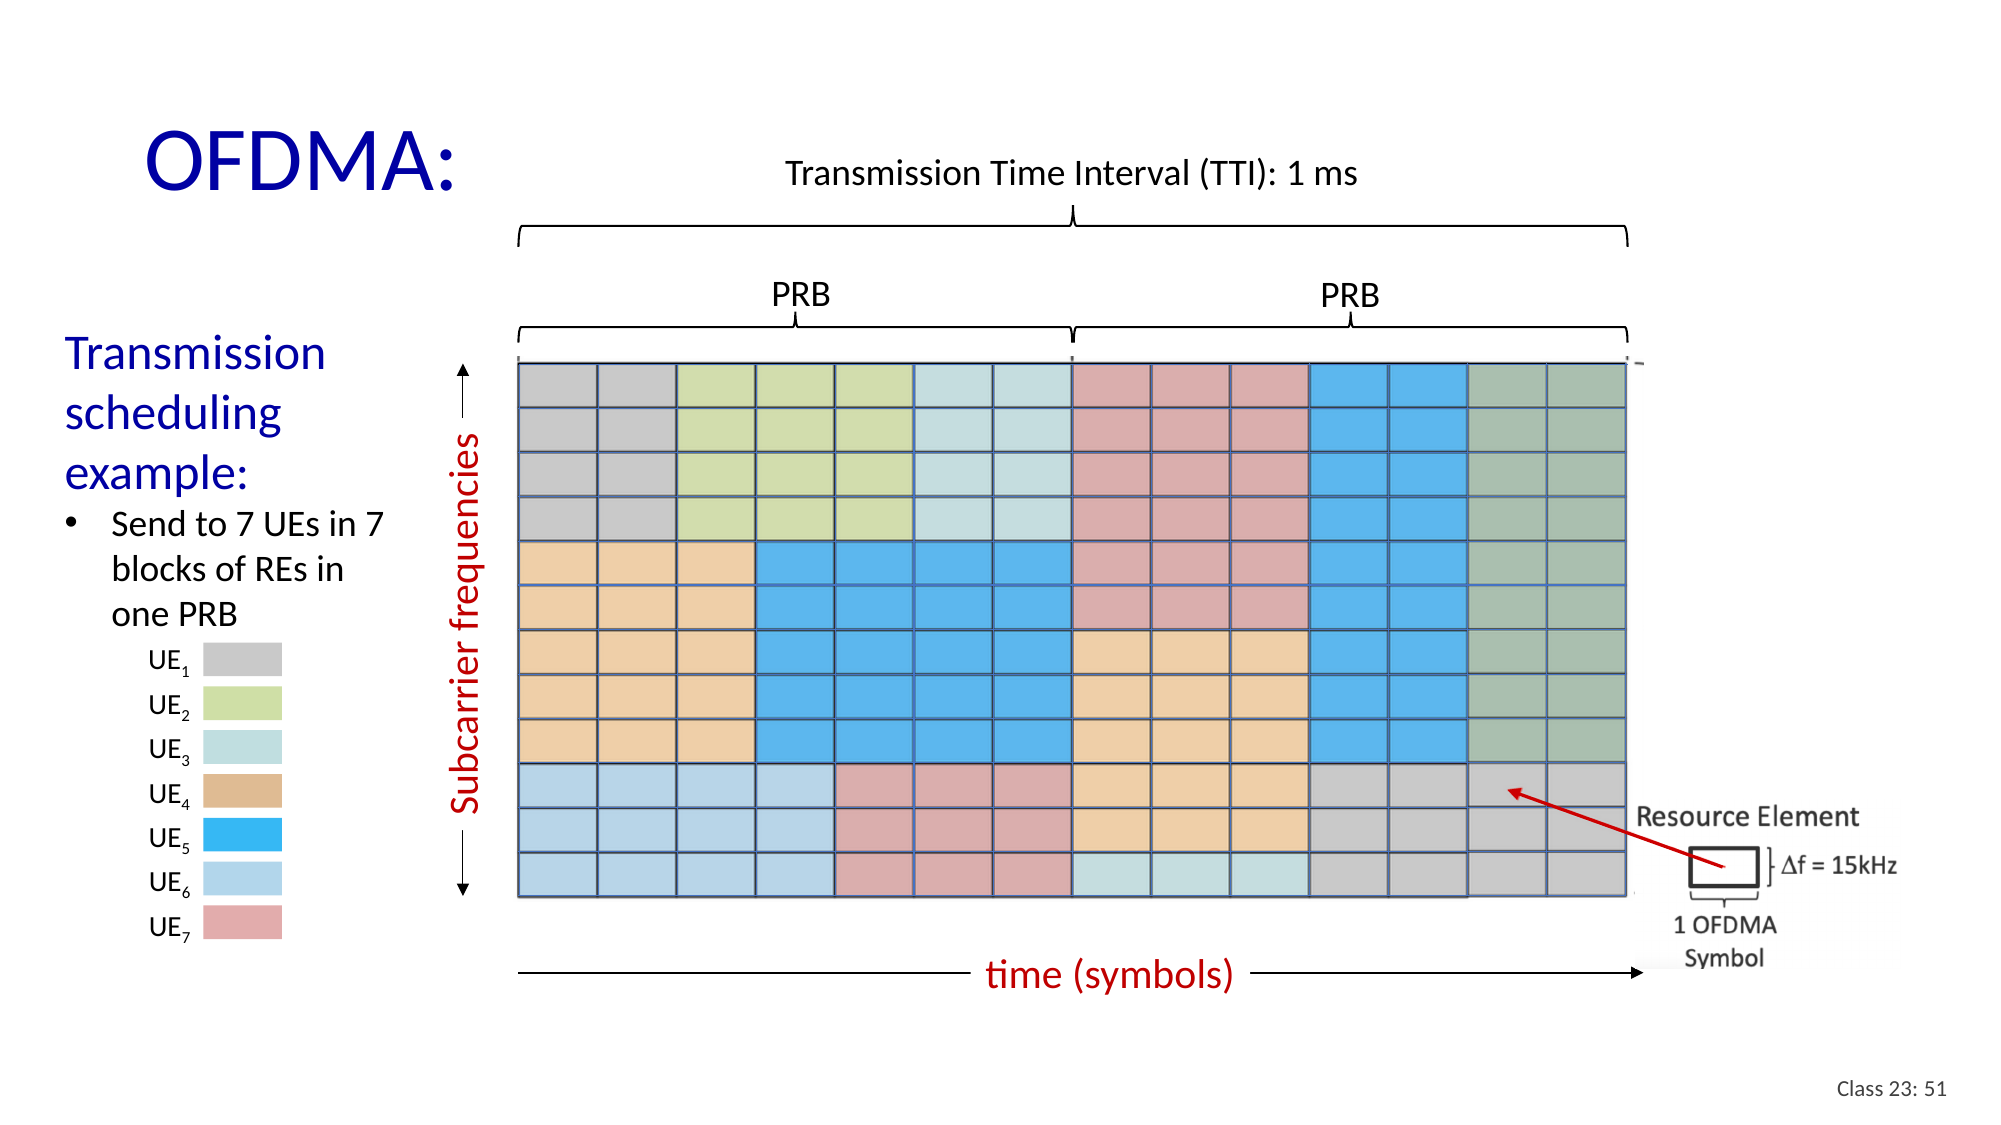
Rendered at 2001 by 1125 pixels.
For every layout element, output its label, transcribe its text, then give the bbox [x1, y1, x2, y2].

text_box [1073, 323, 1629, 343]
text_box Subcarrier frequencies [428, 418, 462, 831]
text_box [519, 363, 1626, 896]
text_box [517, 321, 1073, 343]
text_box PRB [1305, 263, 1396, 323]
text_box time (symbols) [970, 973, 1251, 1004]
picture [512, 356, 1644, 911]
title OFDMA: [129, 87, 1855, 235]
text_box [49, 311, 411, 950]
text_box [1507, 789, 1901, 969]
text_box PRB [756, 261, 847, 321]
text_box Subcarrier frequencies [464, 418, 494, 831]
slide_number Class 23: 51 [1512, 1056, 1963, 1117]
text_box time (symbols) [970, 939, 1251, 972]
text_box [518, 140, 1628, 247]
